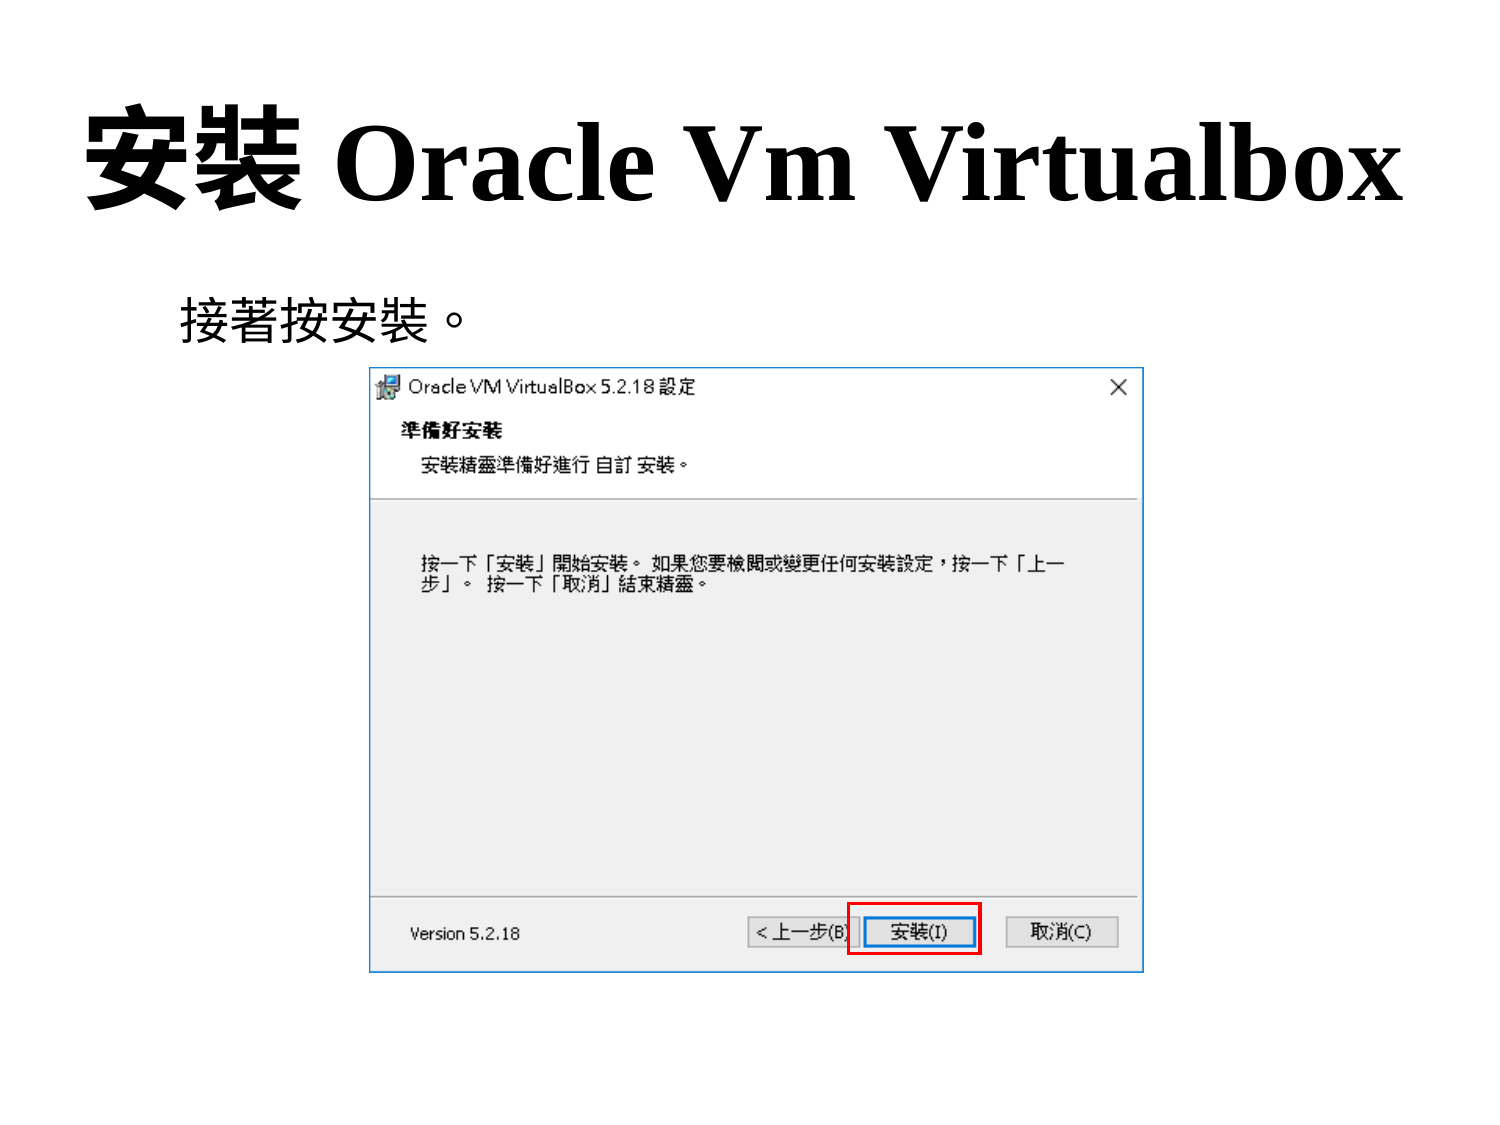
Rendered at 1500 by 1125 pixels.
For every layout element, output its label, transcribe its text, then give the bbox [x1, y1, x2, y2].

picture [369, 367, 1144, 973]
text_box 接著按安裝。 [164, 281, 1314, 357]
text_box 安裝Oracle Vm Virtualbox [65, 80, 1448, 231]
